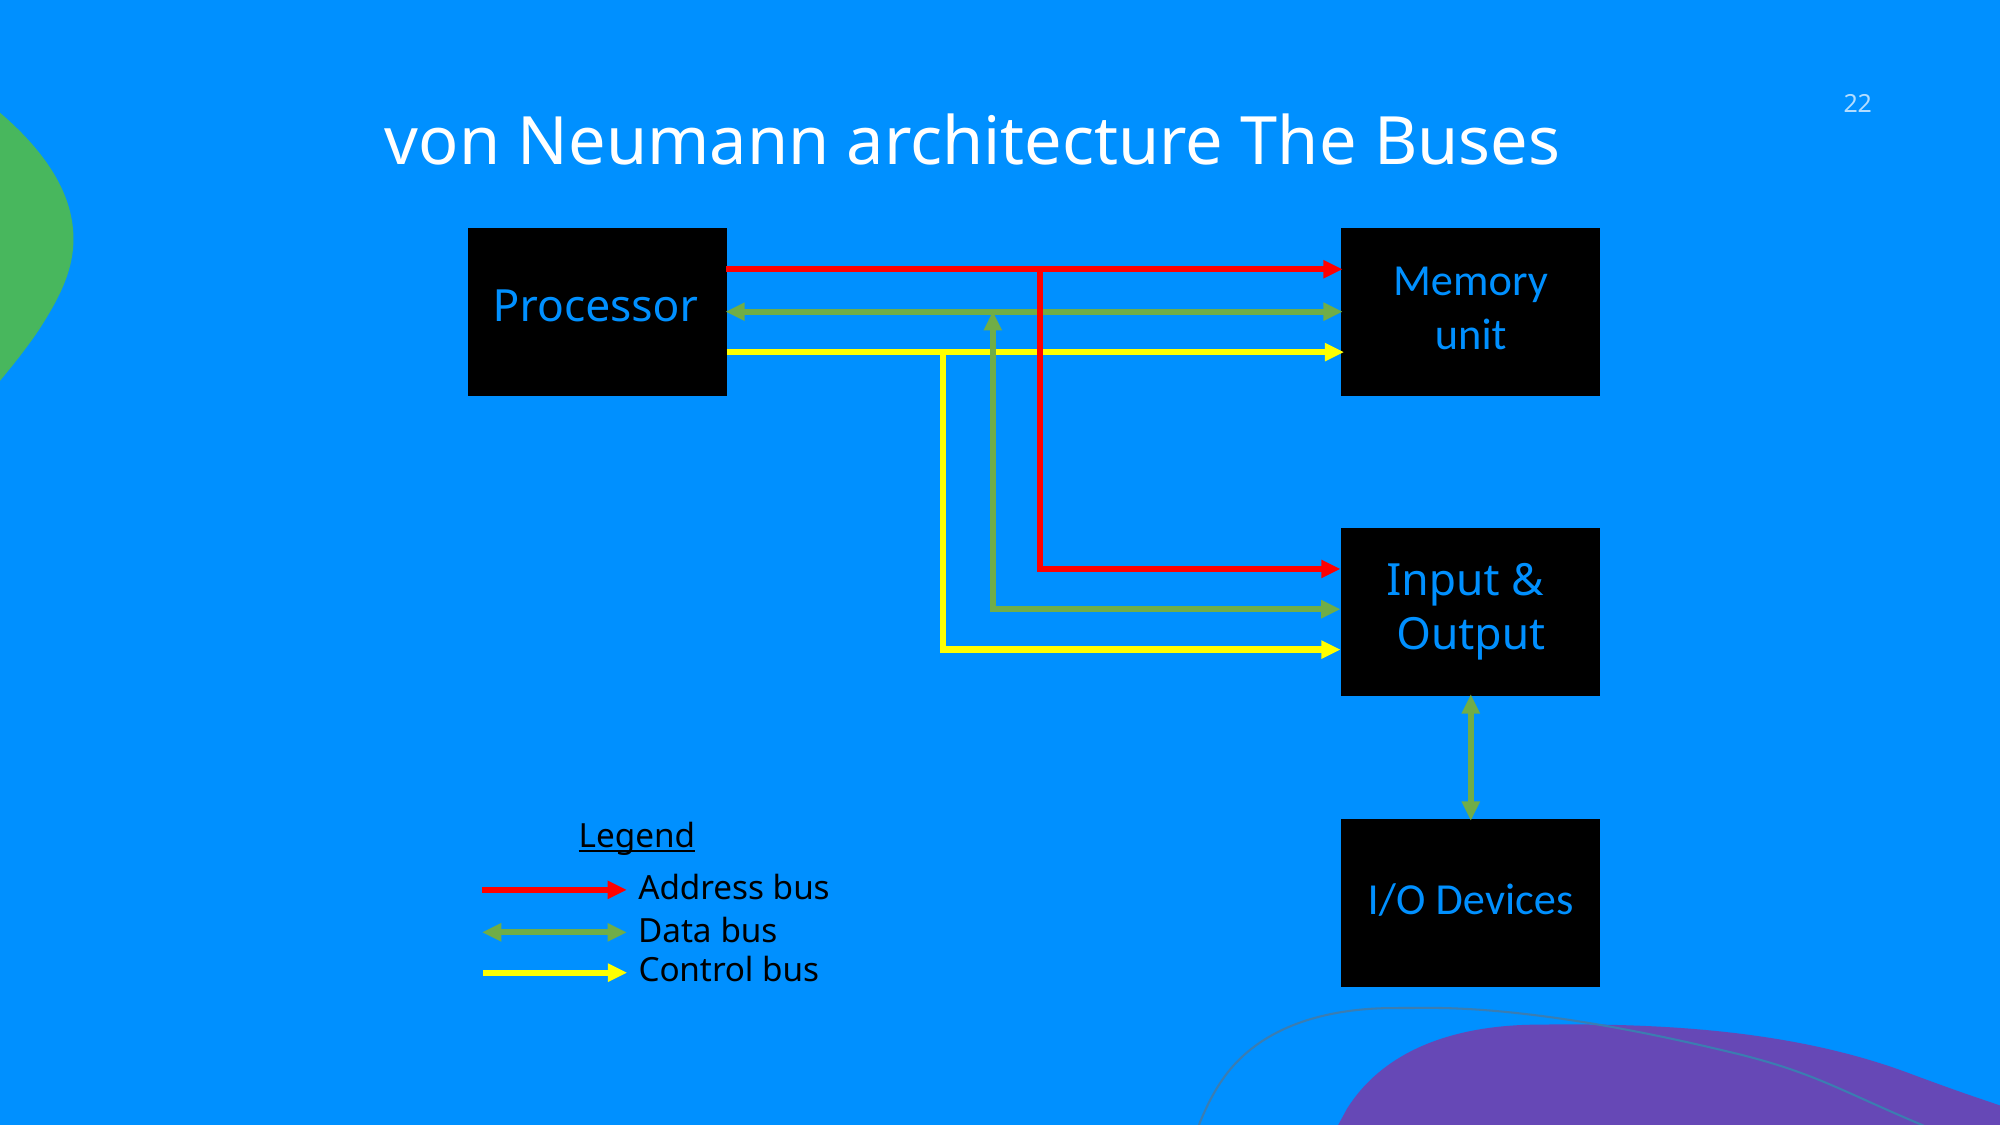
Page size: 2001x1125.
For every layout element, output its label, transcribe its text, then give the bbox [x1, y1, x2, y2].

slide_number 22 [1823, 61, 1944, 148]
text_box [468, 228, 1600, 997]
title von Neumann architecture The Buses [123, 49, 1824, 199]
